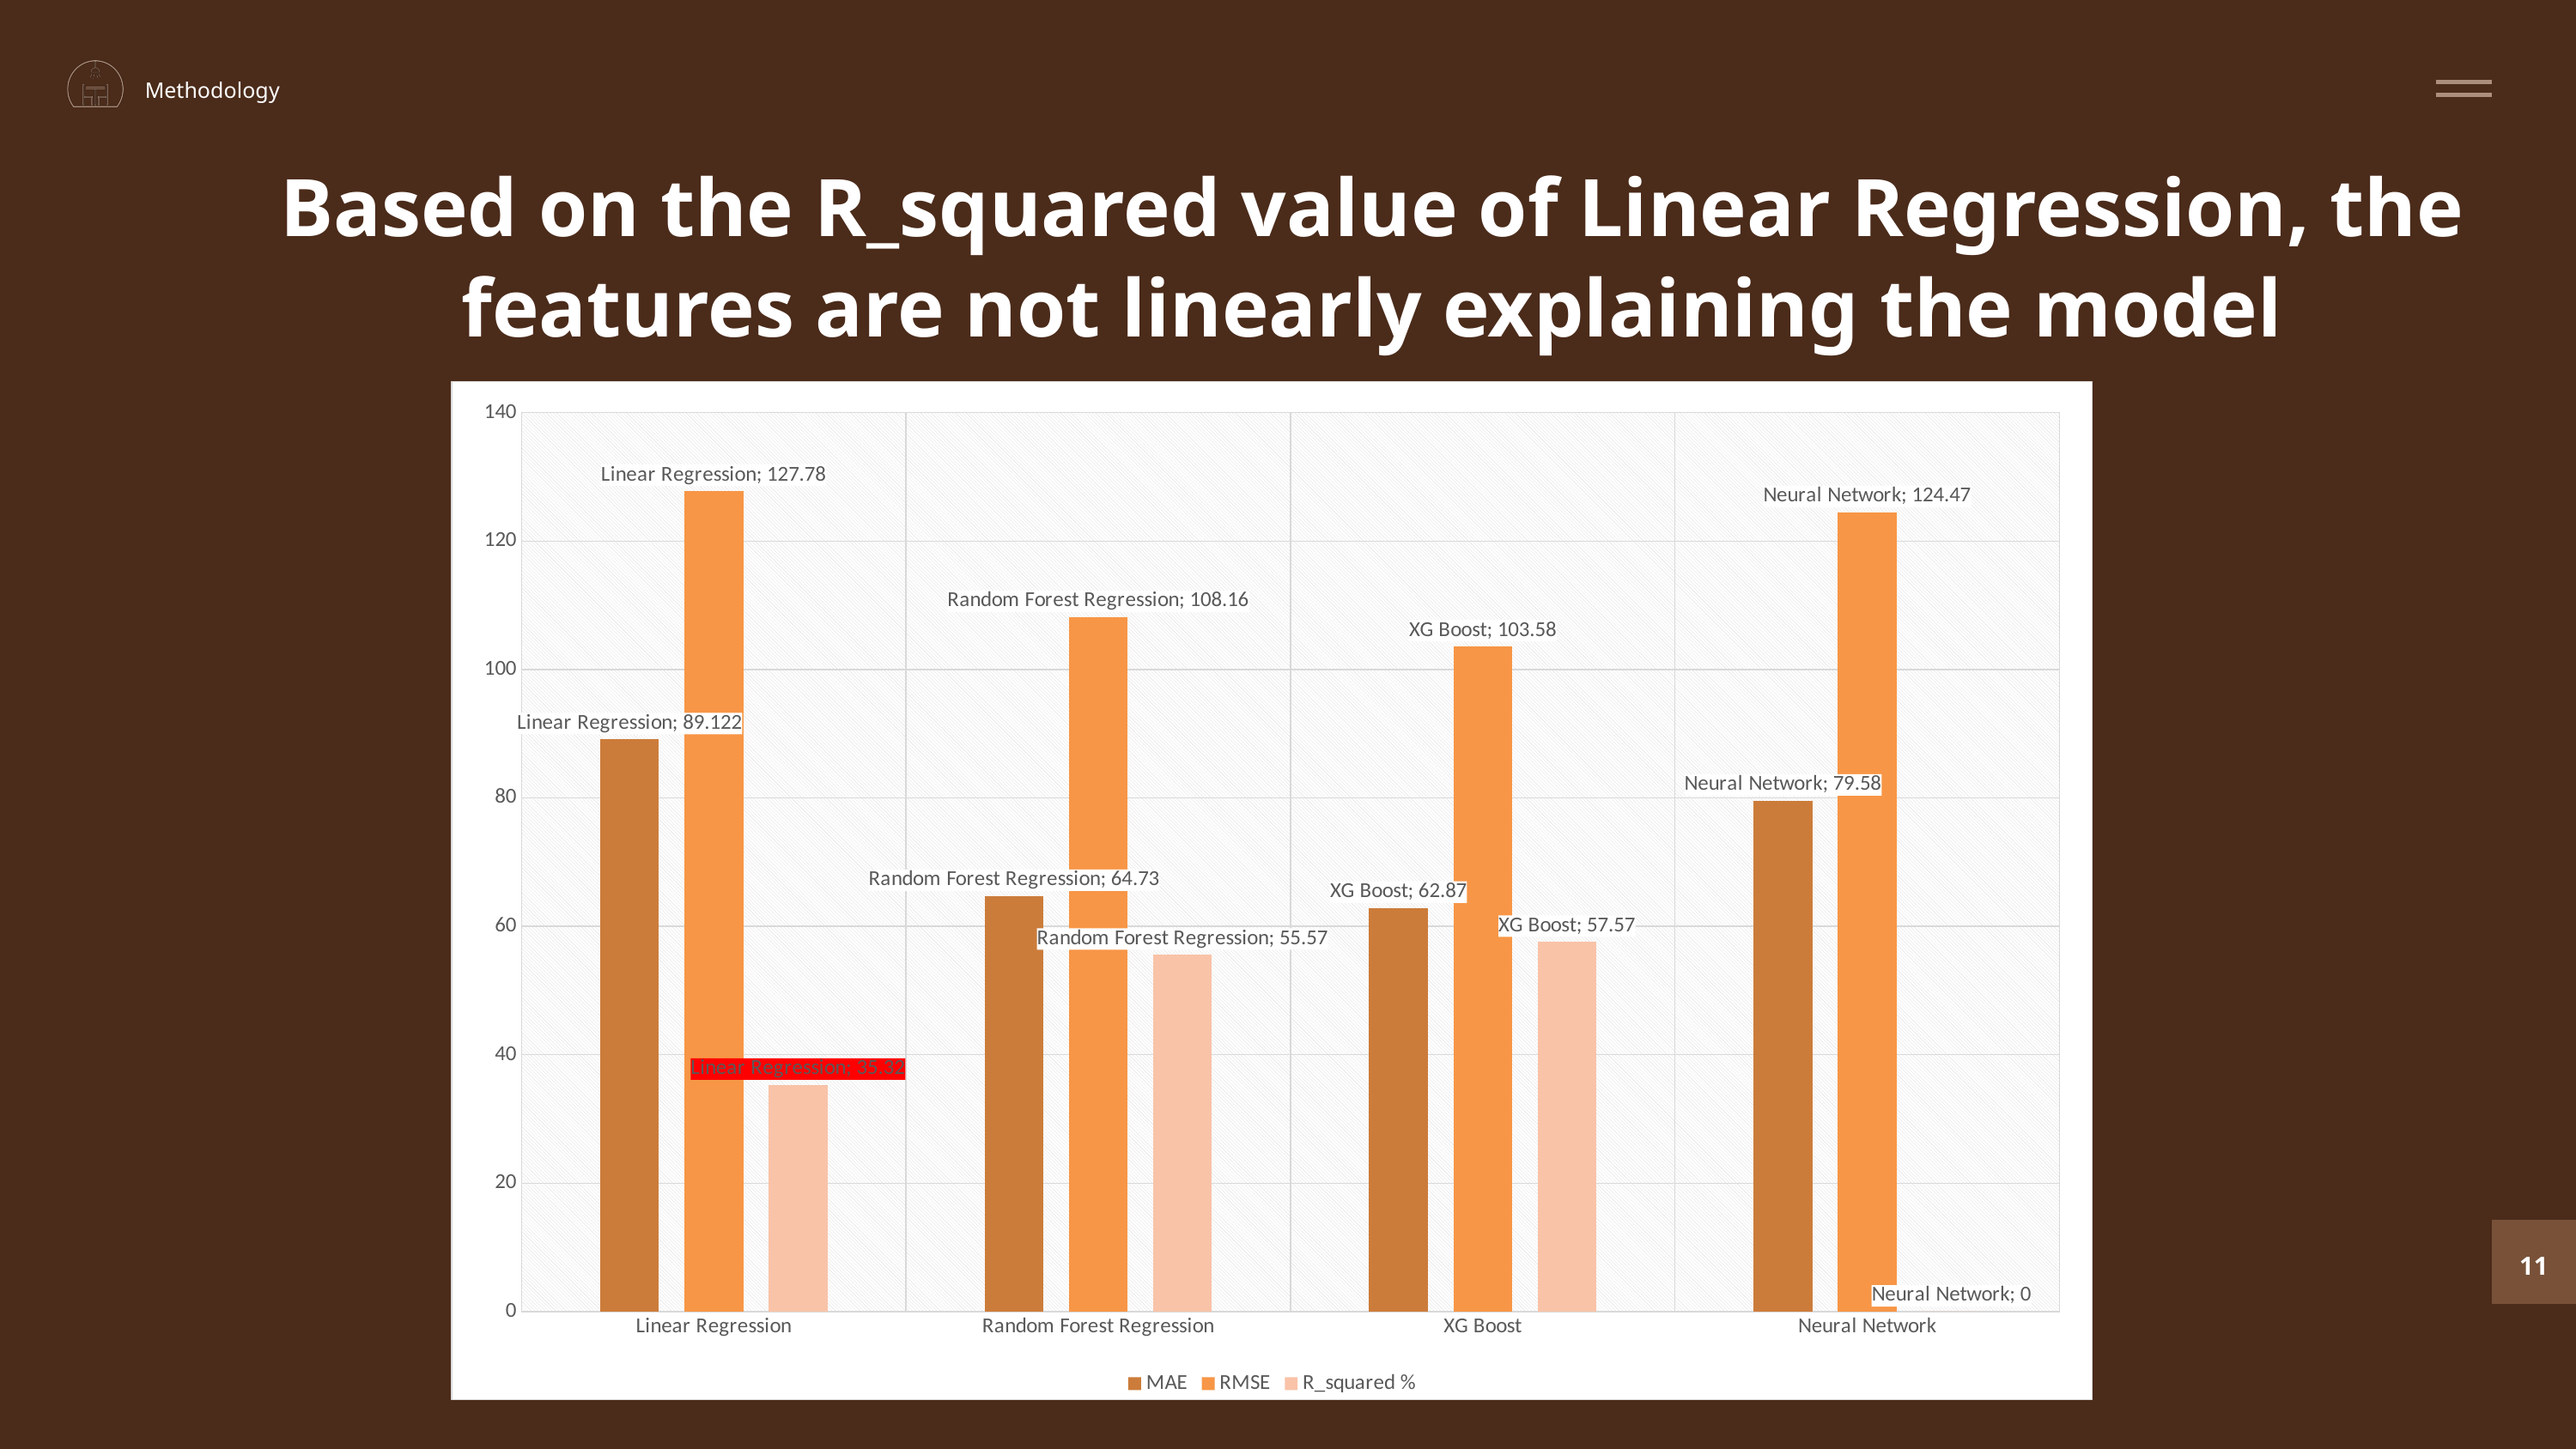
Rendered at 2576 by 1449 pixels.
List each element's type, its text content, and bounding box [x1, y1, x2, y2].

chart [450, 380, 2093, 1401]
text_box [2491, 1219, 2576, 1304]
text_box Methodology [144, 72, 543, 103]
text_box Based on the R_squared value of Linear Regression, the features are not linearly explaining the model [276, 150, 2469, 353]
text_box [67, 60, 125, 107]
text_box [2435, 92, 2493, 97]
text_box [2435, 79, 2493, 84]
